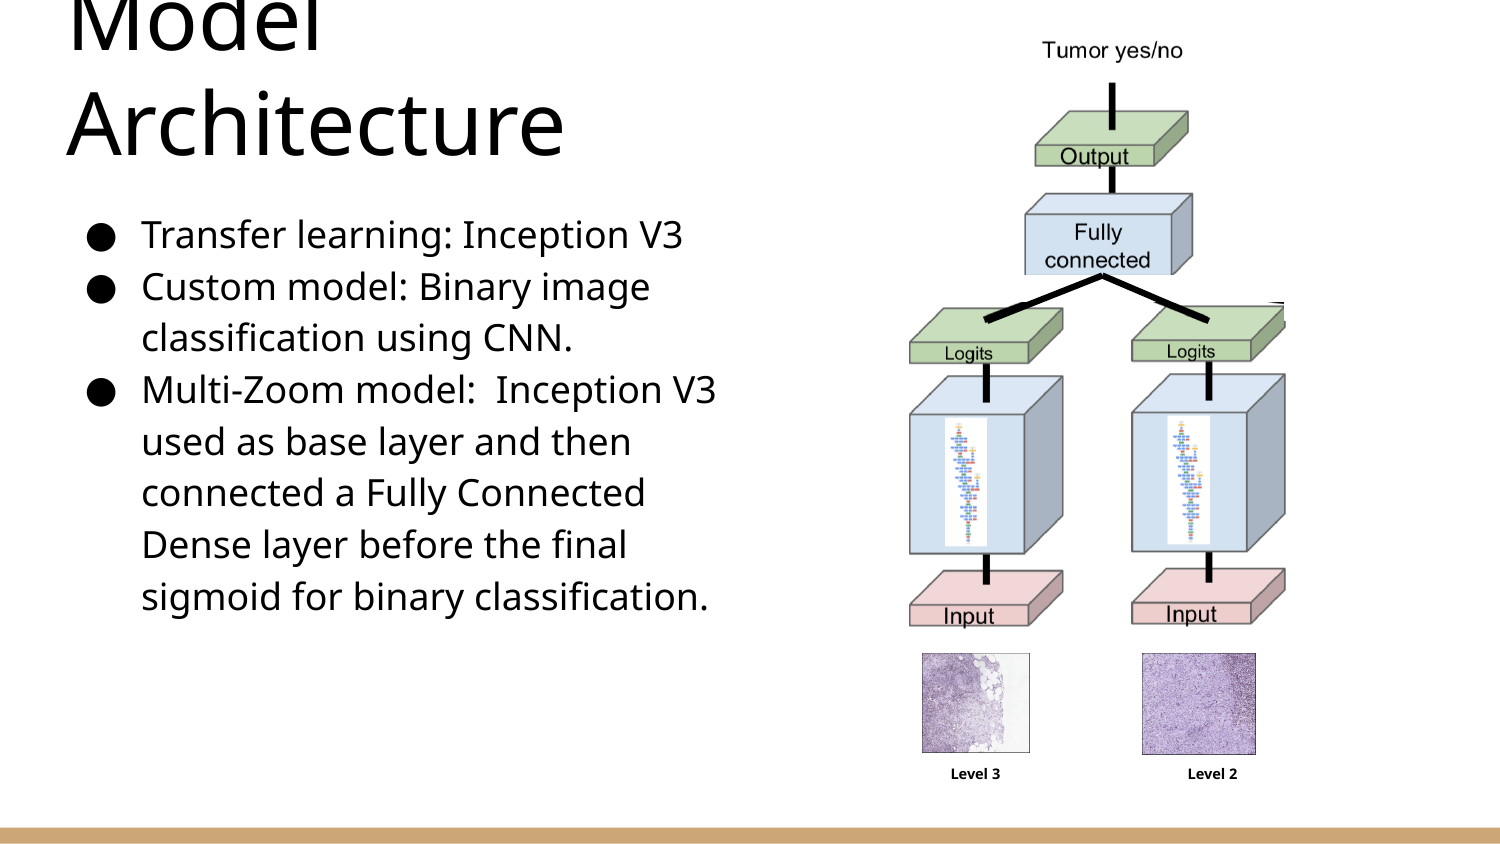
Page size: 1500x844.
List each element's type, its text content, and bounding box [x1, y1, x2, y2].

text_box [870, 28, 1351, 779]
list Transfer learning: Inception V3 Custom model: Binary image classification using CNN. Multi-Zoom model: Inception V3 used as base layer and then connected a Fully Connected Dense layer before the final sigmoid for binary classification. [51, 189, 750, 750]
title Model Architecture [51, 51, 775, 189]
